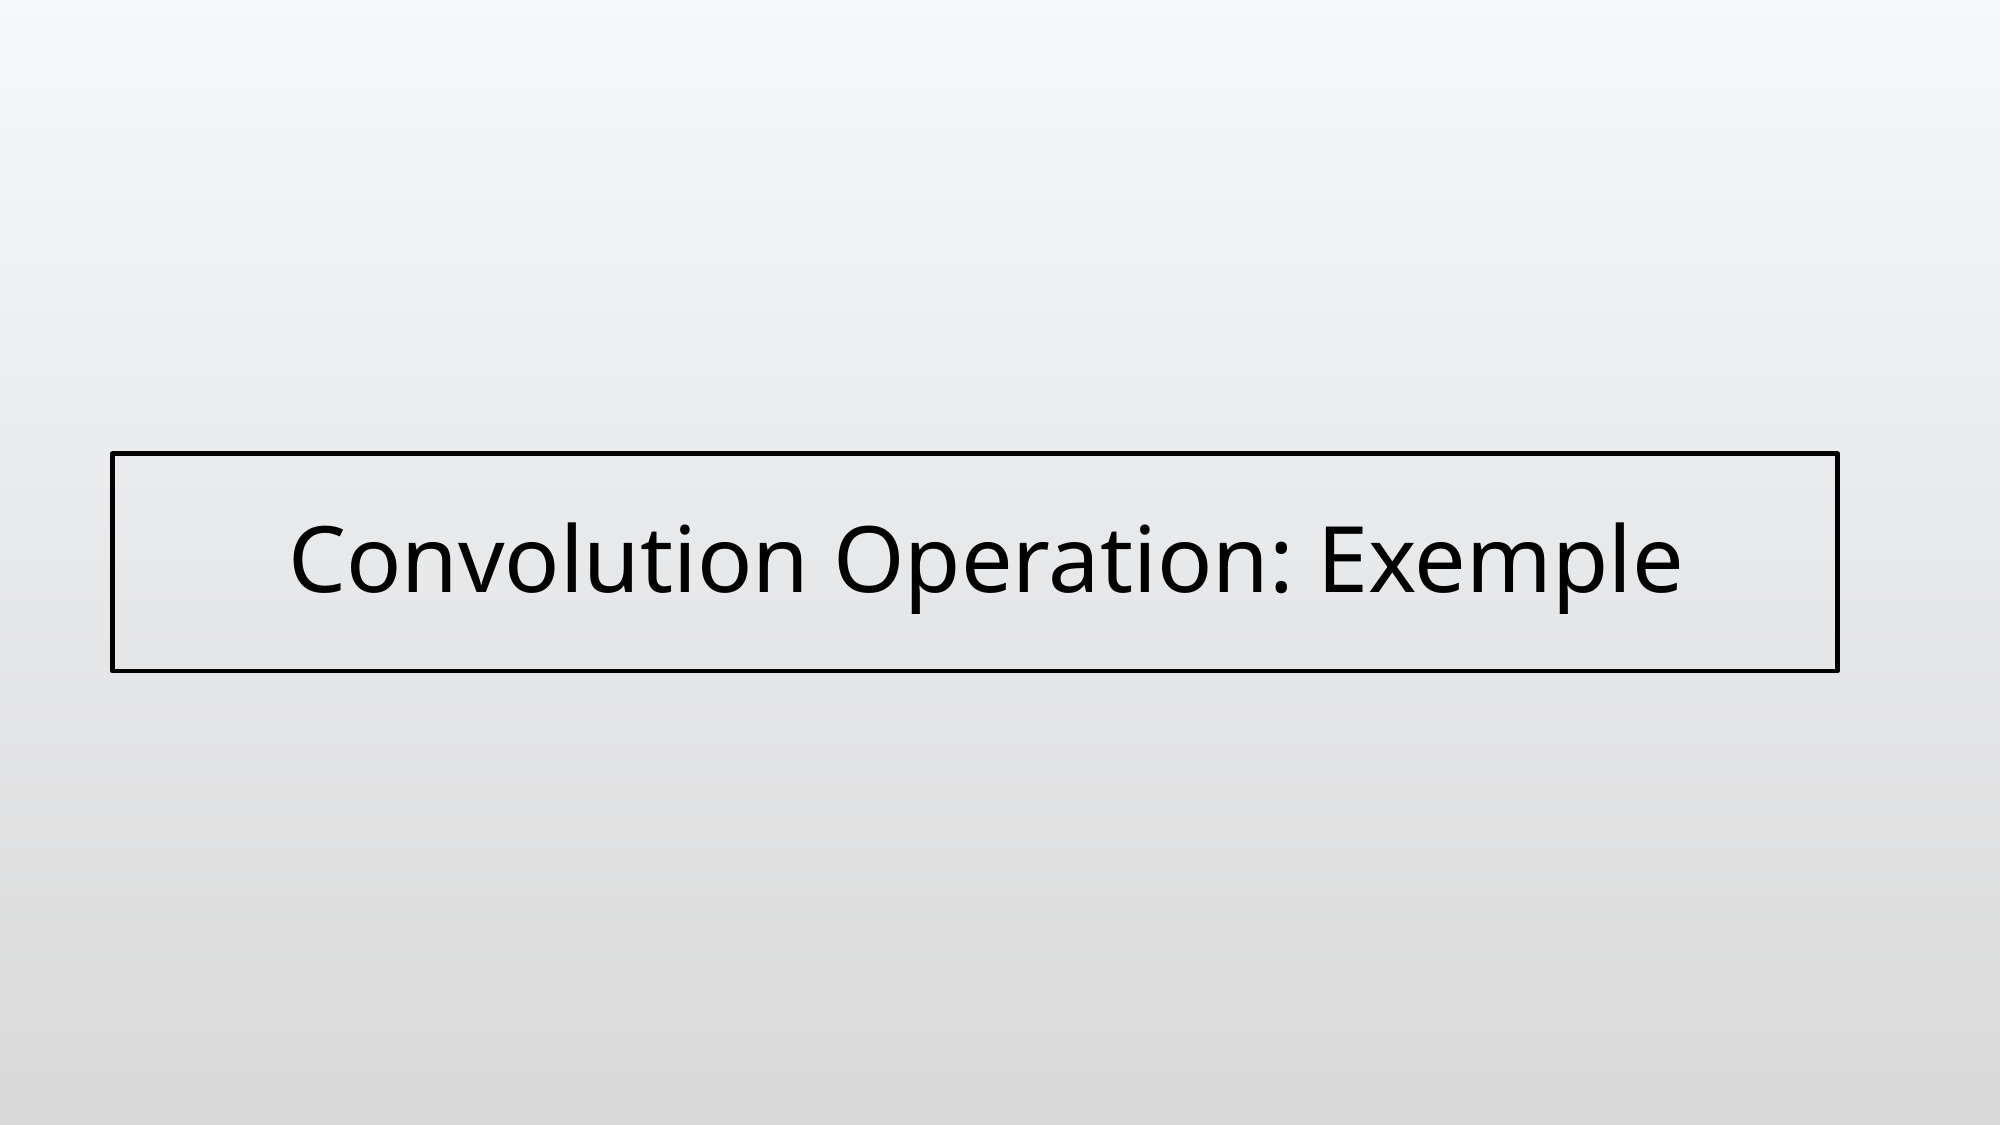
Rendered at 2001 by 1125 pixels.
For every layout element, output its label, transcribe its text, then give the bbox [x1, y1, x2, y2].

title Convolution Operation: Exemple [112, 453, 1838, 672]
